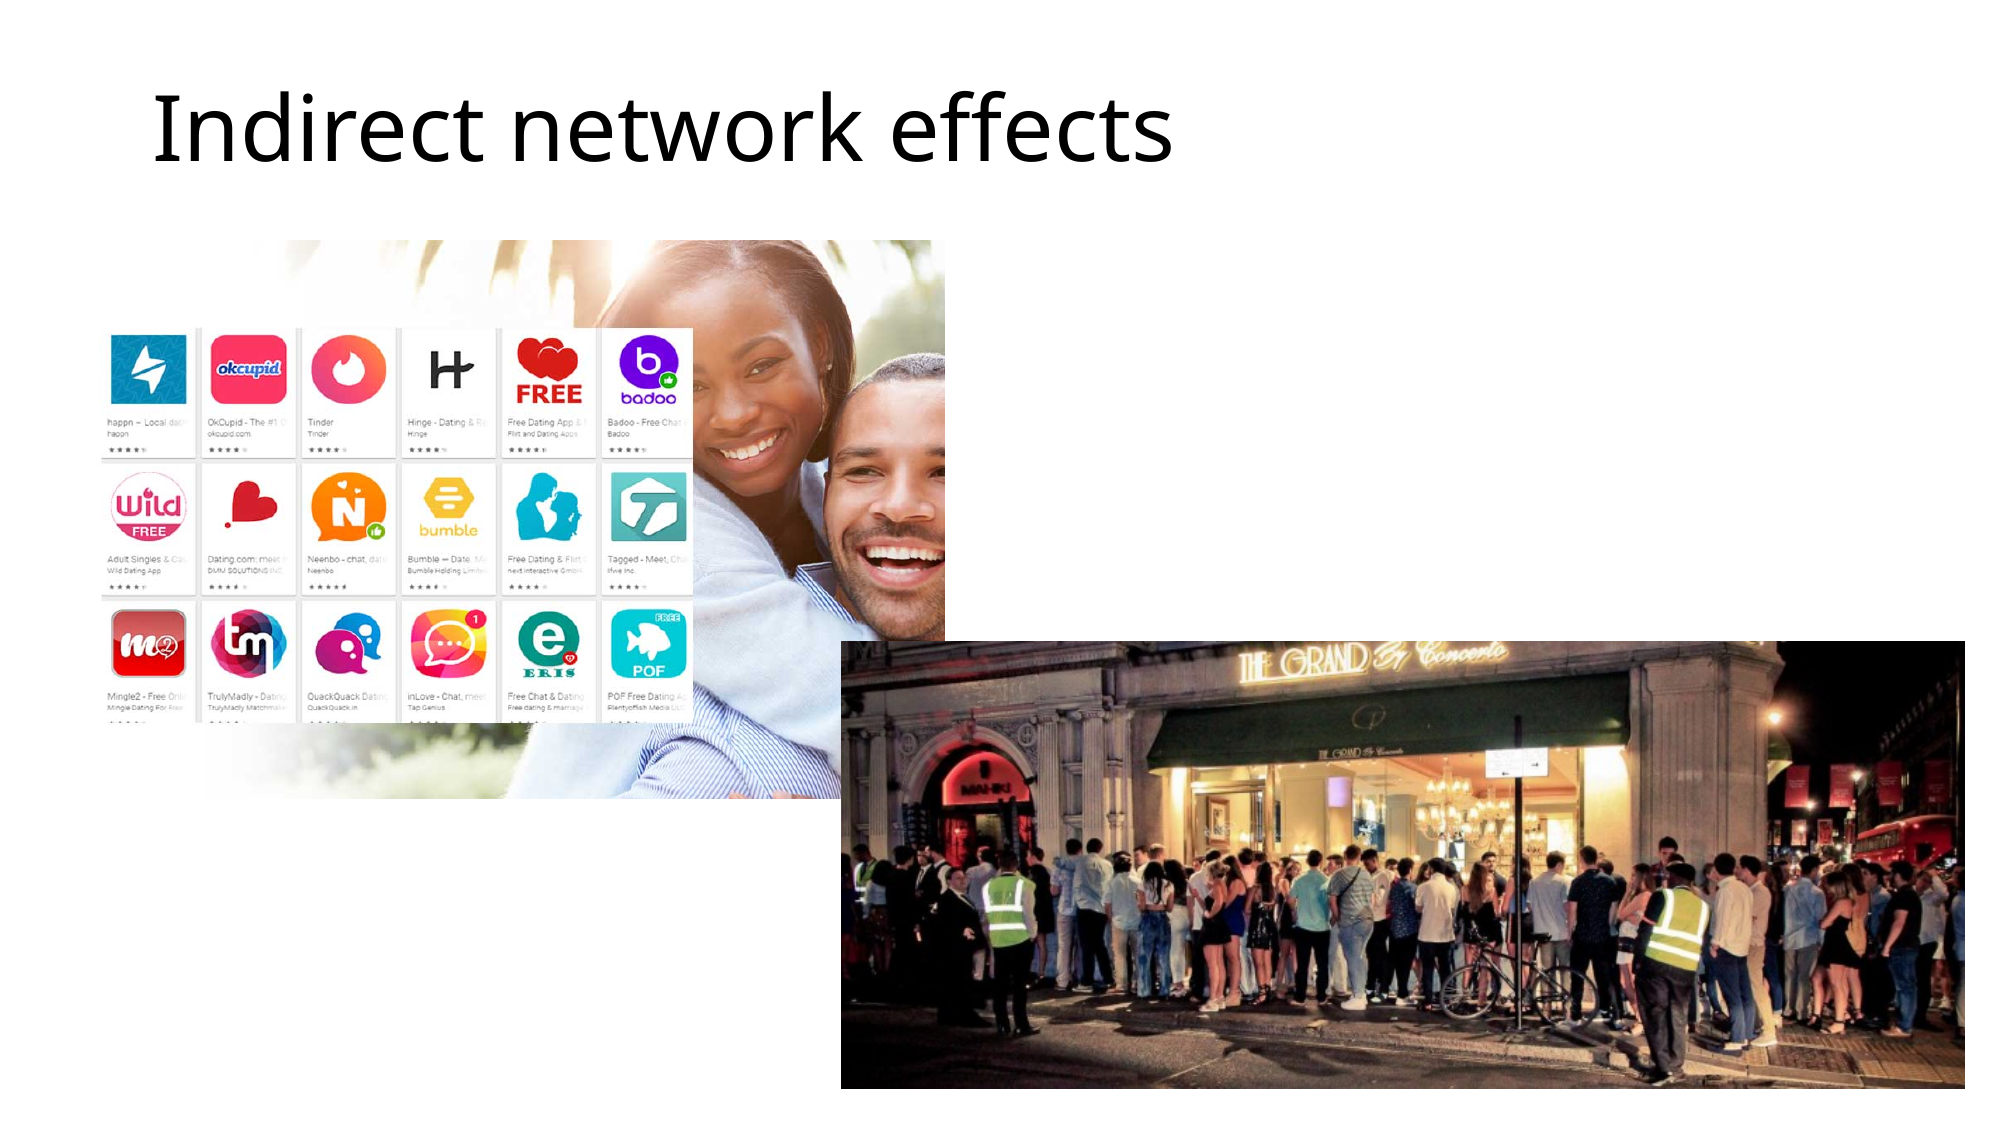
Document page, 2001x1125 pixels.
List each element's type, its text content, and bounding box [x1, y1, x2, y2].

text_box Indirect network effects [137, 23, 1863, 241]
picture [72, 240, 1965, 1089]
